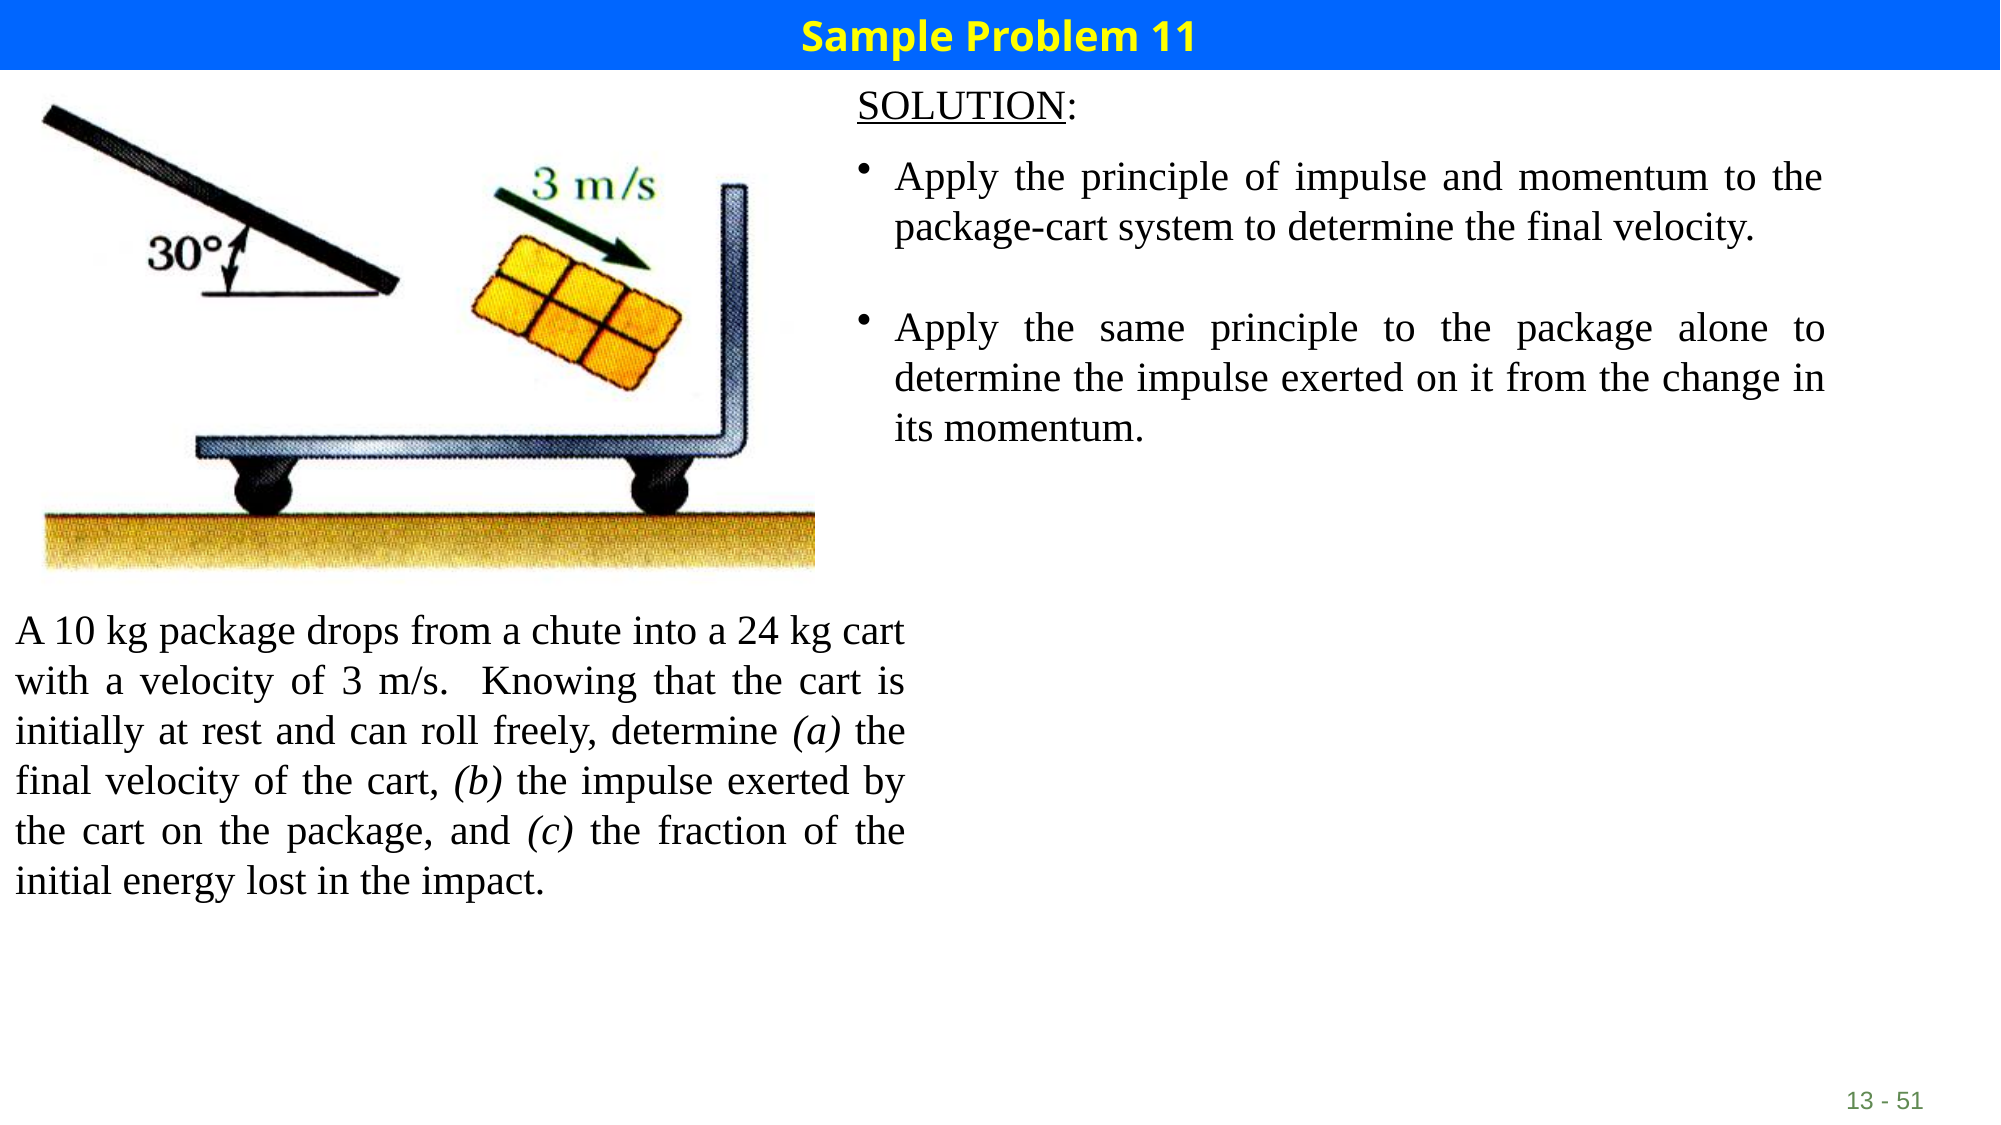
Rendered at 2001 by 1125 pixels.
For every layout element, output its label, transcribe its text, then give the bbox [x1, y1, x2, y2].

text_box A 10 kg package drops from a chute into a 24 kg cart with a velocity of 3 m/s. Knowing that the cart is initially at rest and can roll freely, determine (a) the final velocity of the cart, (b) the impulse exerted by the cart on the package, and (c) the fraction of the initial energy lost in the impact. [0, 595, 922, 911]
text_box Apply the same principle to the package alone to determine the impulse exerted on it from the change in its momentum. [841, 291, 1842, 458]
picture [16, 83, 815, 596]
text_box SOLUTION: Apply the principle of impulse and momentum to the package-cart system to determine the final velocity. [841, 70, 1840, 257]
slide_number 13 - 51 [1739, 1080, 1940, 1119]
text_box Sample Problem 11 [0, 0, 2000, 70]
